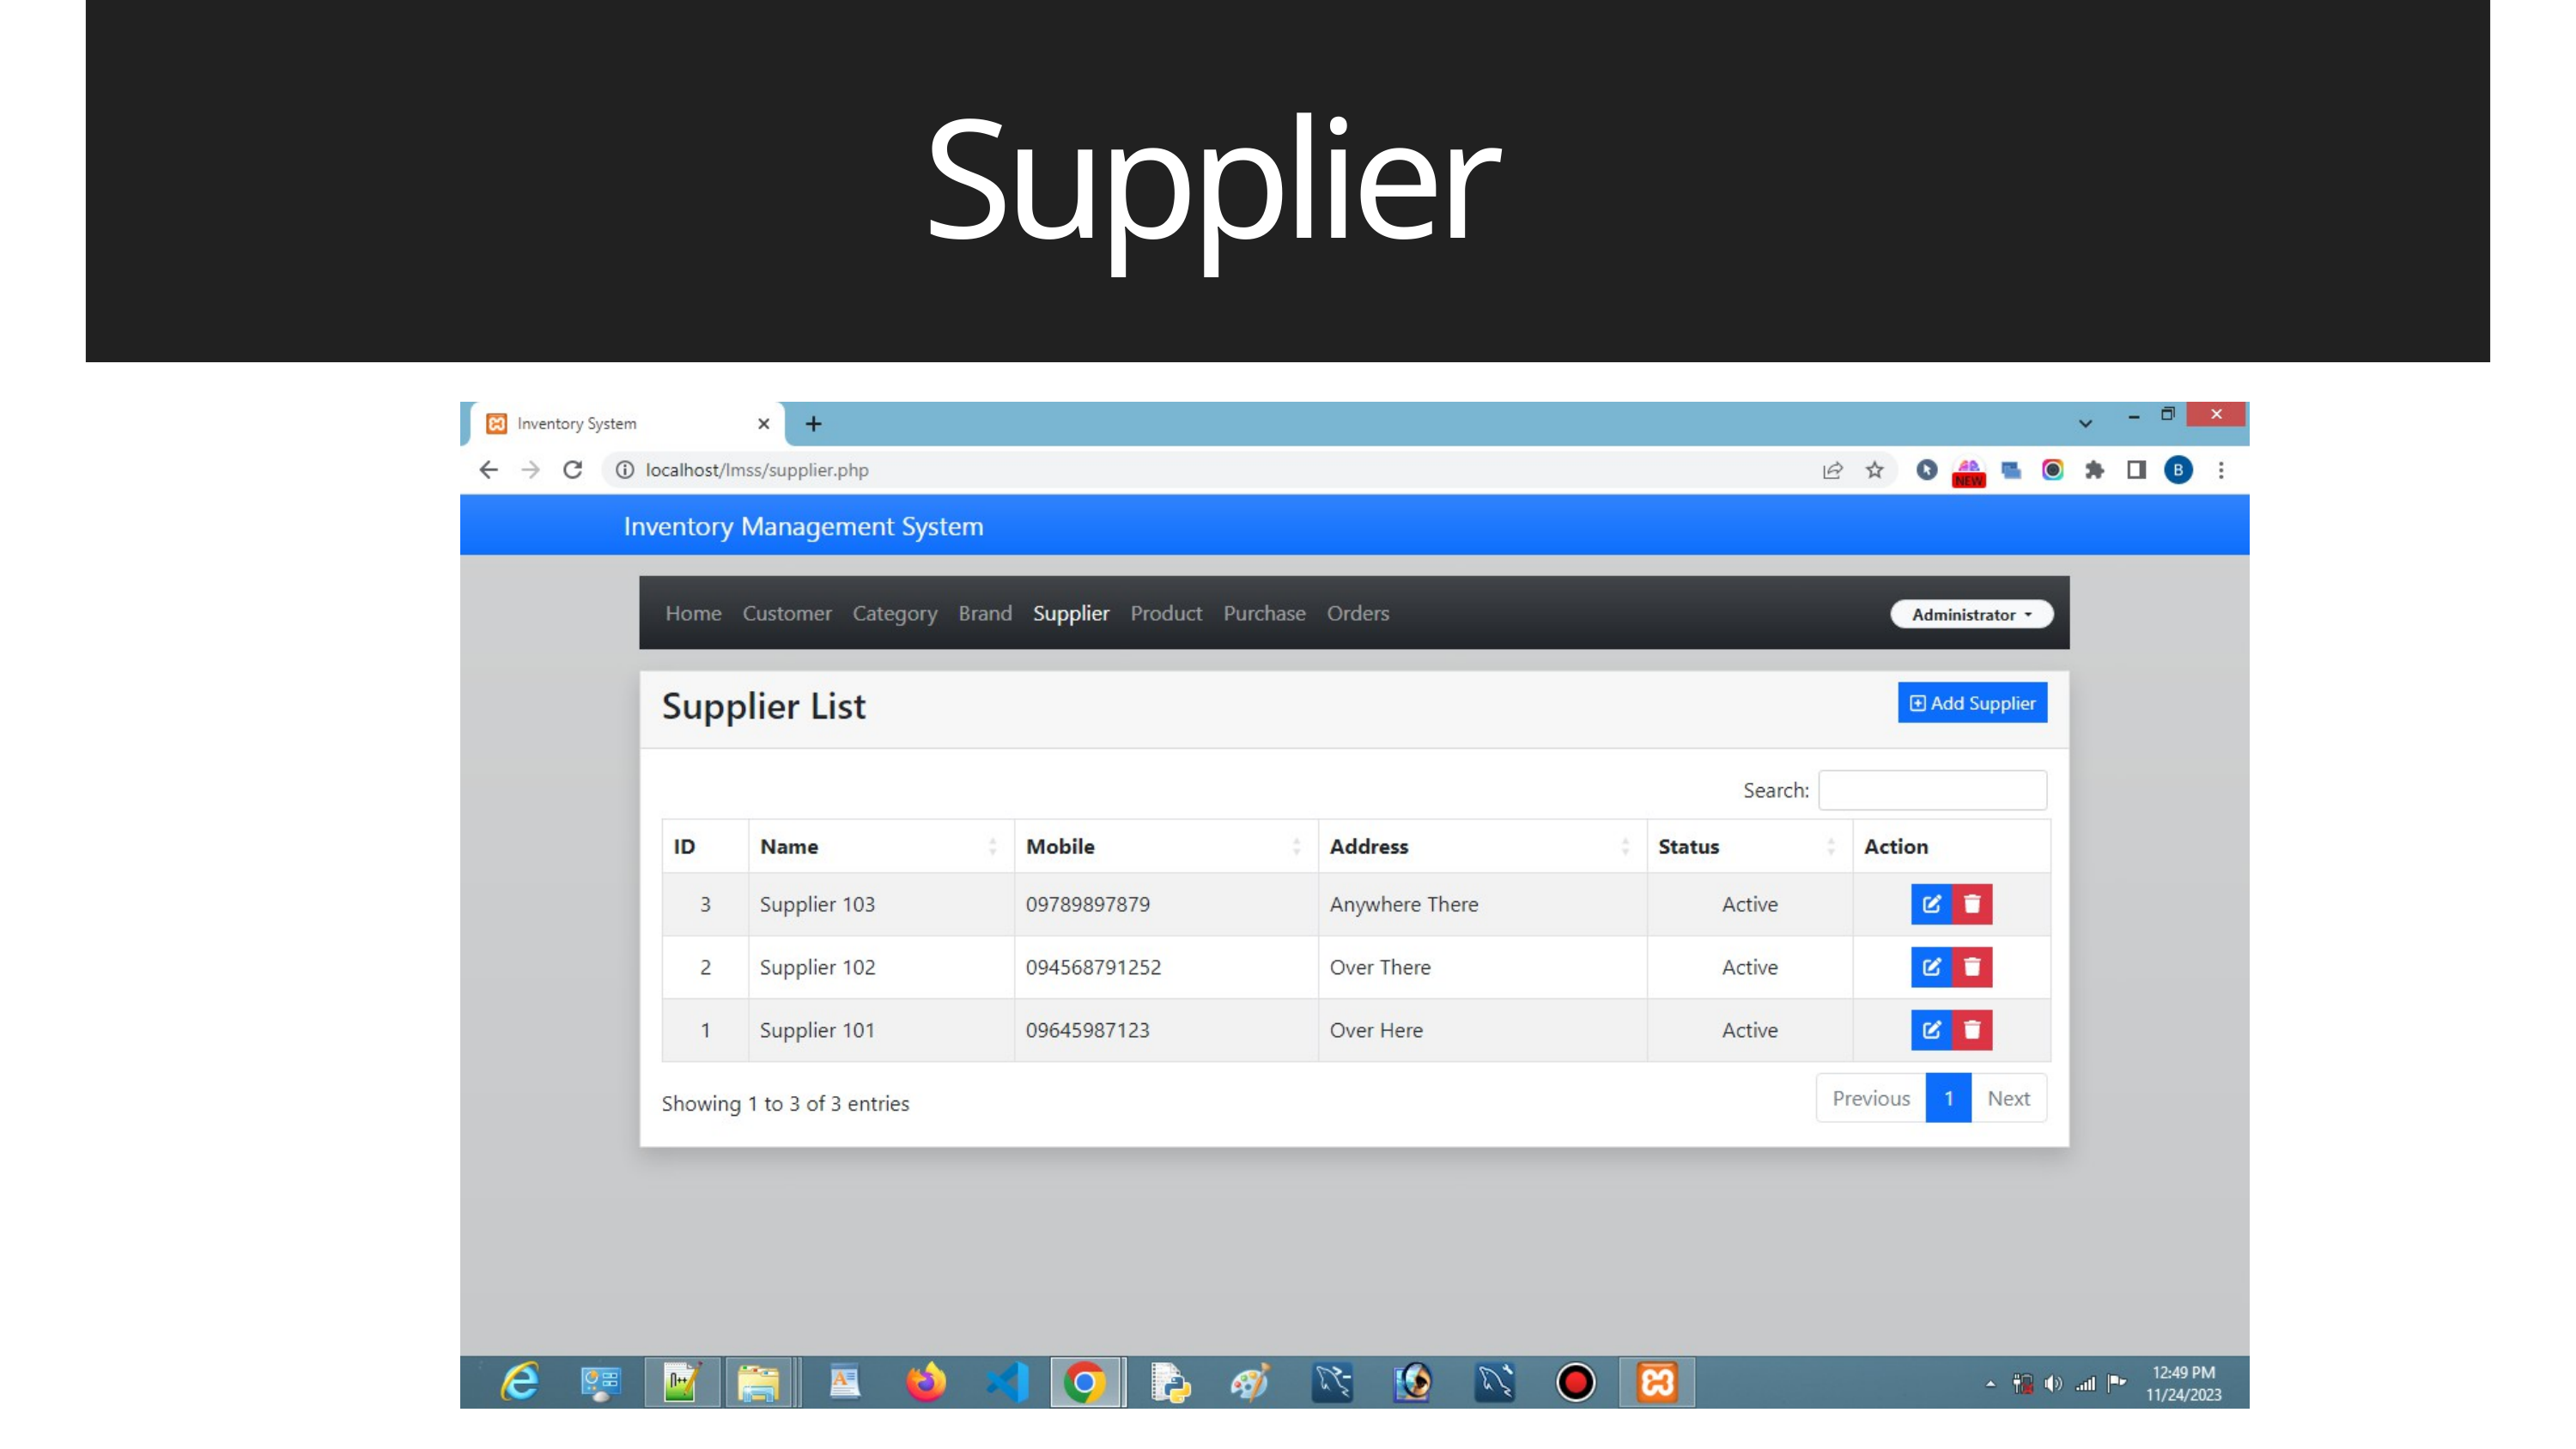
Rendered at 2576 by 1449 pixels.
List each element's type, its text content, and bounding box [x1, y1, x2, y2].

title Supplier [866, 71, 1661, 316]
picture [460, 402, 2250, 1409]
